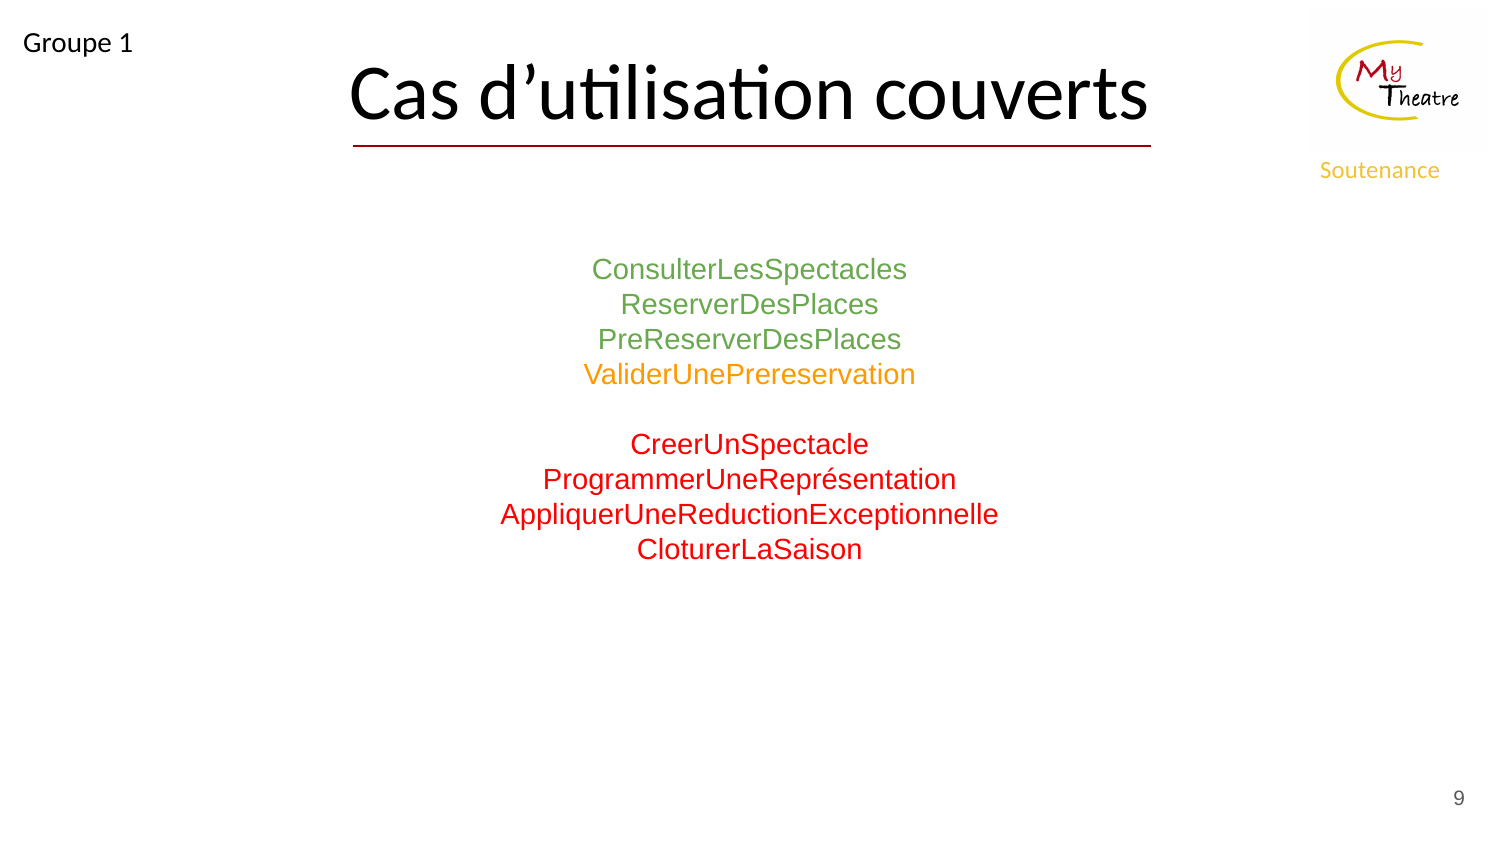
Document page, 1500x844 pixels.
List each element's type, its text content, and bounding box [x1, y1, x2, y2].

slide_number ‹#› [1389, 764, 1480, 830]
text_box ConsulterLesSpectacles ReserverDesPlaces PreReserverDesPlaces ValiderUnePrereservation CreerUnSpectacle ProgrammerUneReprésentation AppliquerUneReductionExceptionnelle CloturerLaSaison [394, 235, 1106, 581]
text_box Groupe 1 [8, 8, 166, 109]
picture [1309, 7, 1488, 151]
subtitle Soutenance [1285, 144, 1475, 199]
title Cas d’utilisation couverts [120, 8, 1307, 151]
